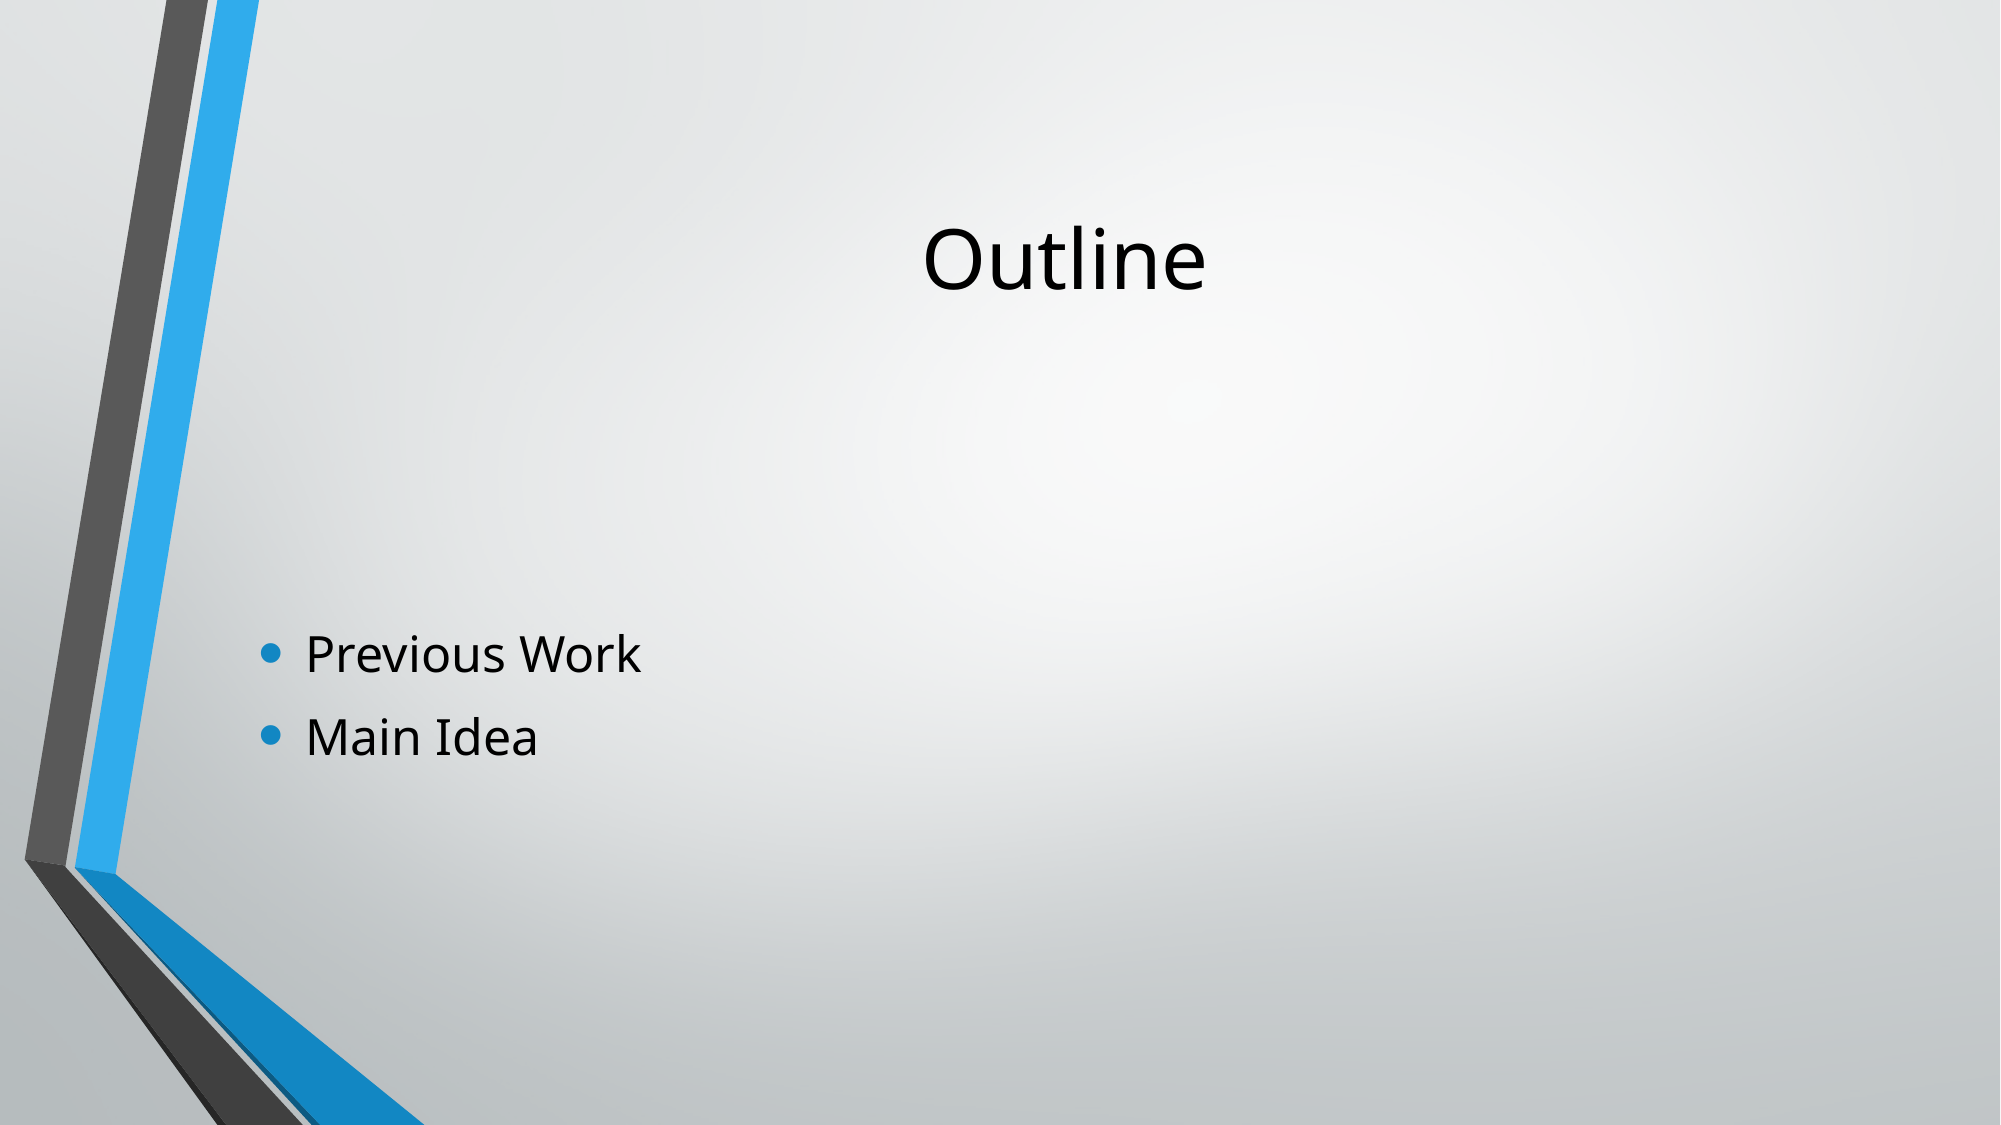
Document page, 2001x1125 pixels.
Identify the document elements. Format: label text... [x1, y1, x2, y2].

list Previous Work Main Idea [243, 437, 1887, 950]
title Outline [243, 112, 1887, 400]
